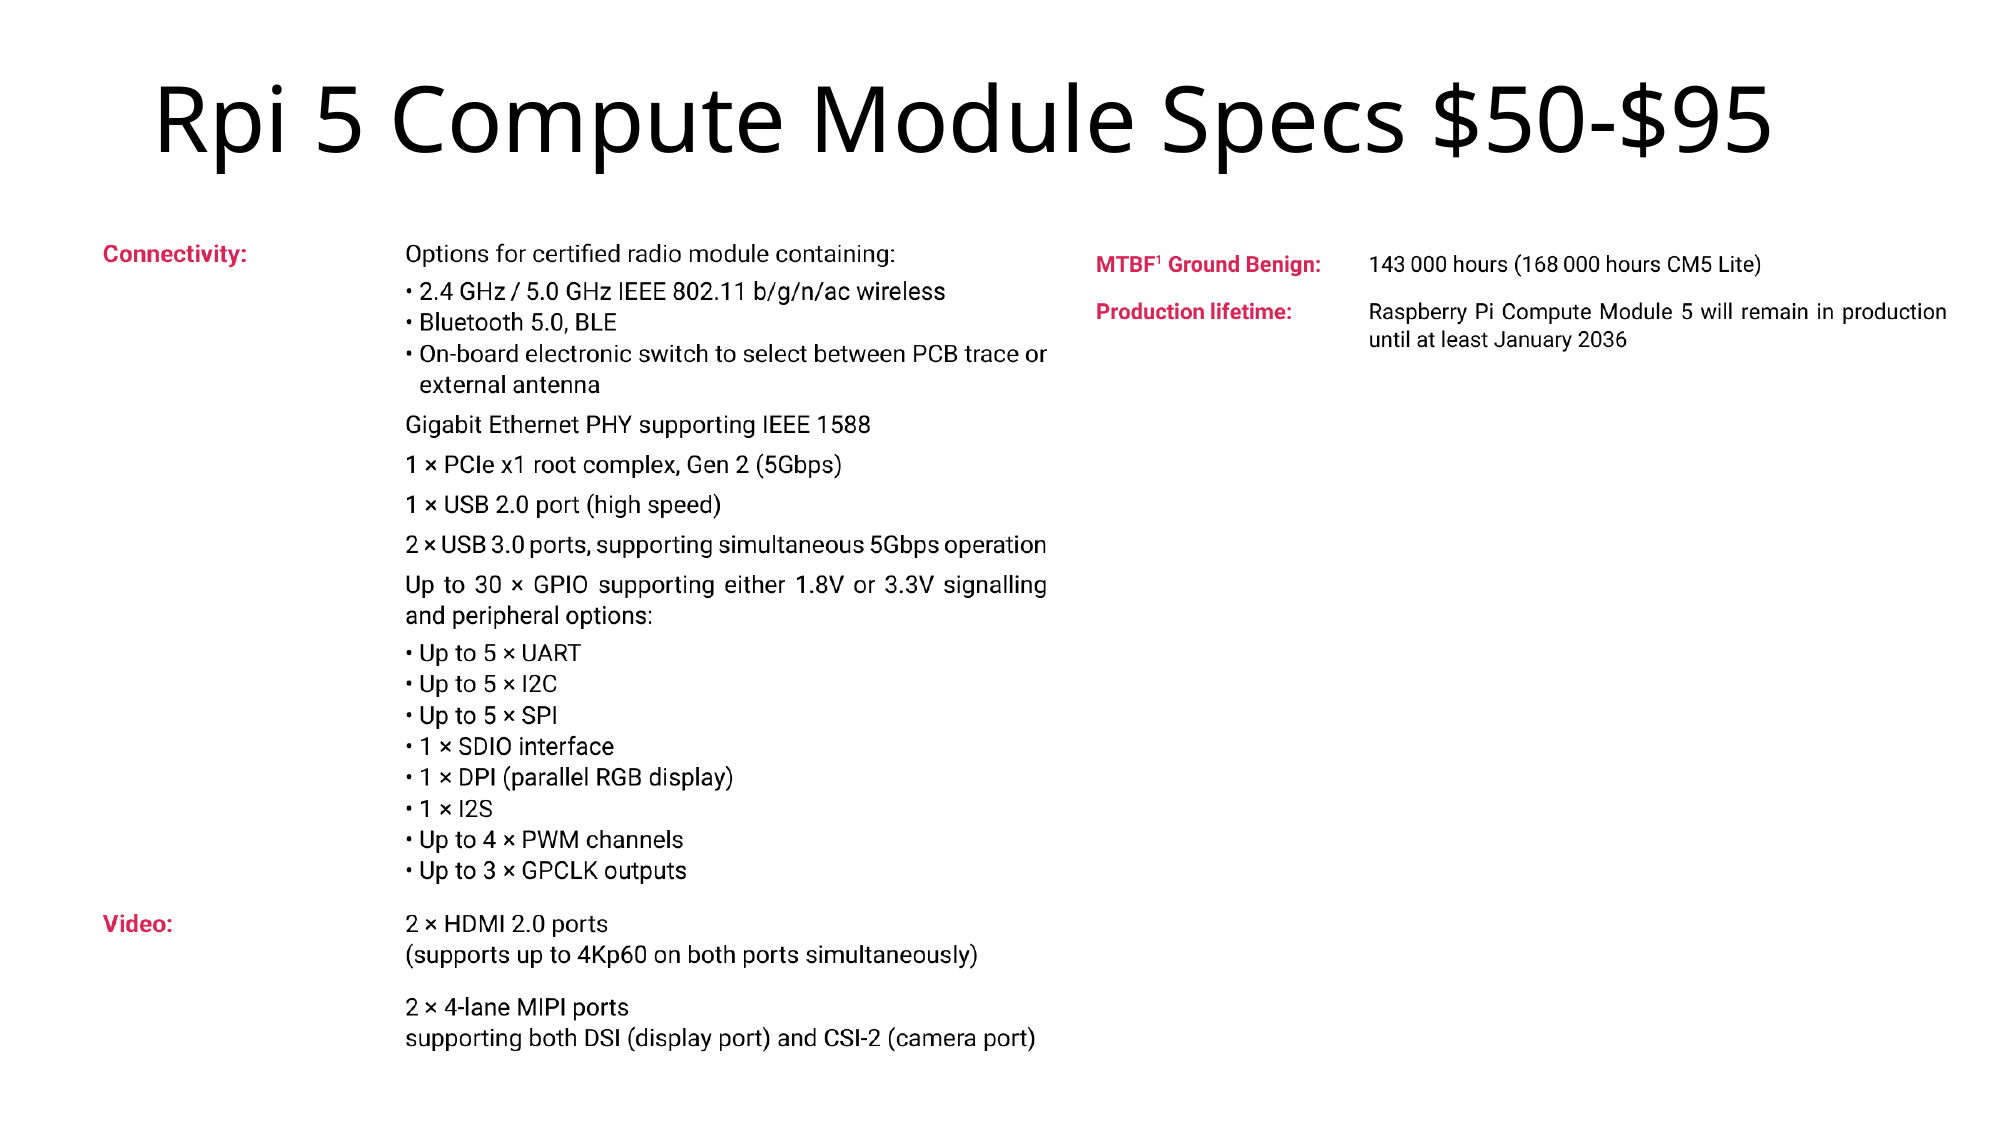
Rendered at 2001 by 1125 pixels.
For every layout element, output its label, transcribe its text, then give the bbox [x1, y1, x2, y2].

picture [1077, 244, 1959, 365]
title Rpi 5 Compute Module Specs $50-$95 [137, 59, 1863, 187]
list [77, 226, 1079, 1066]
